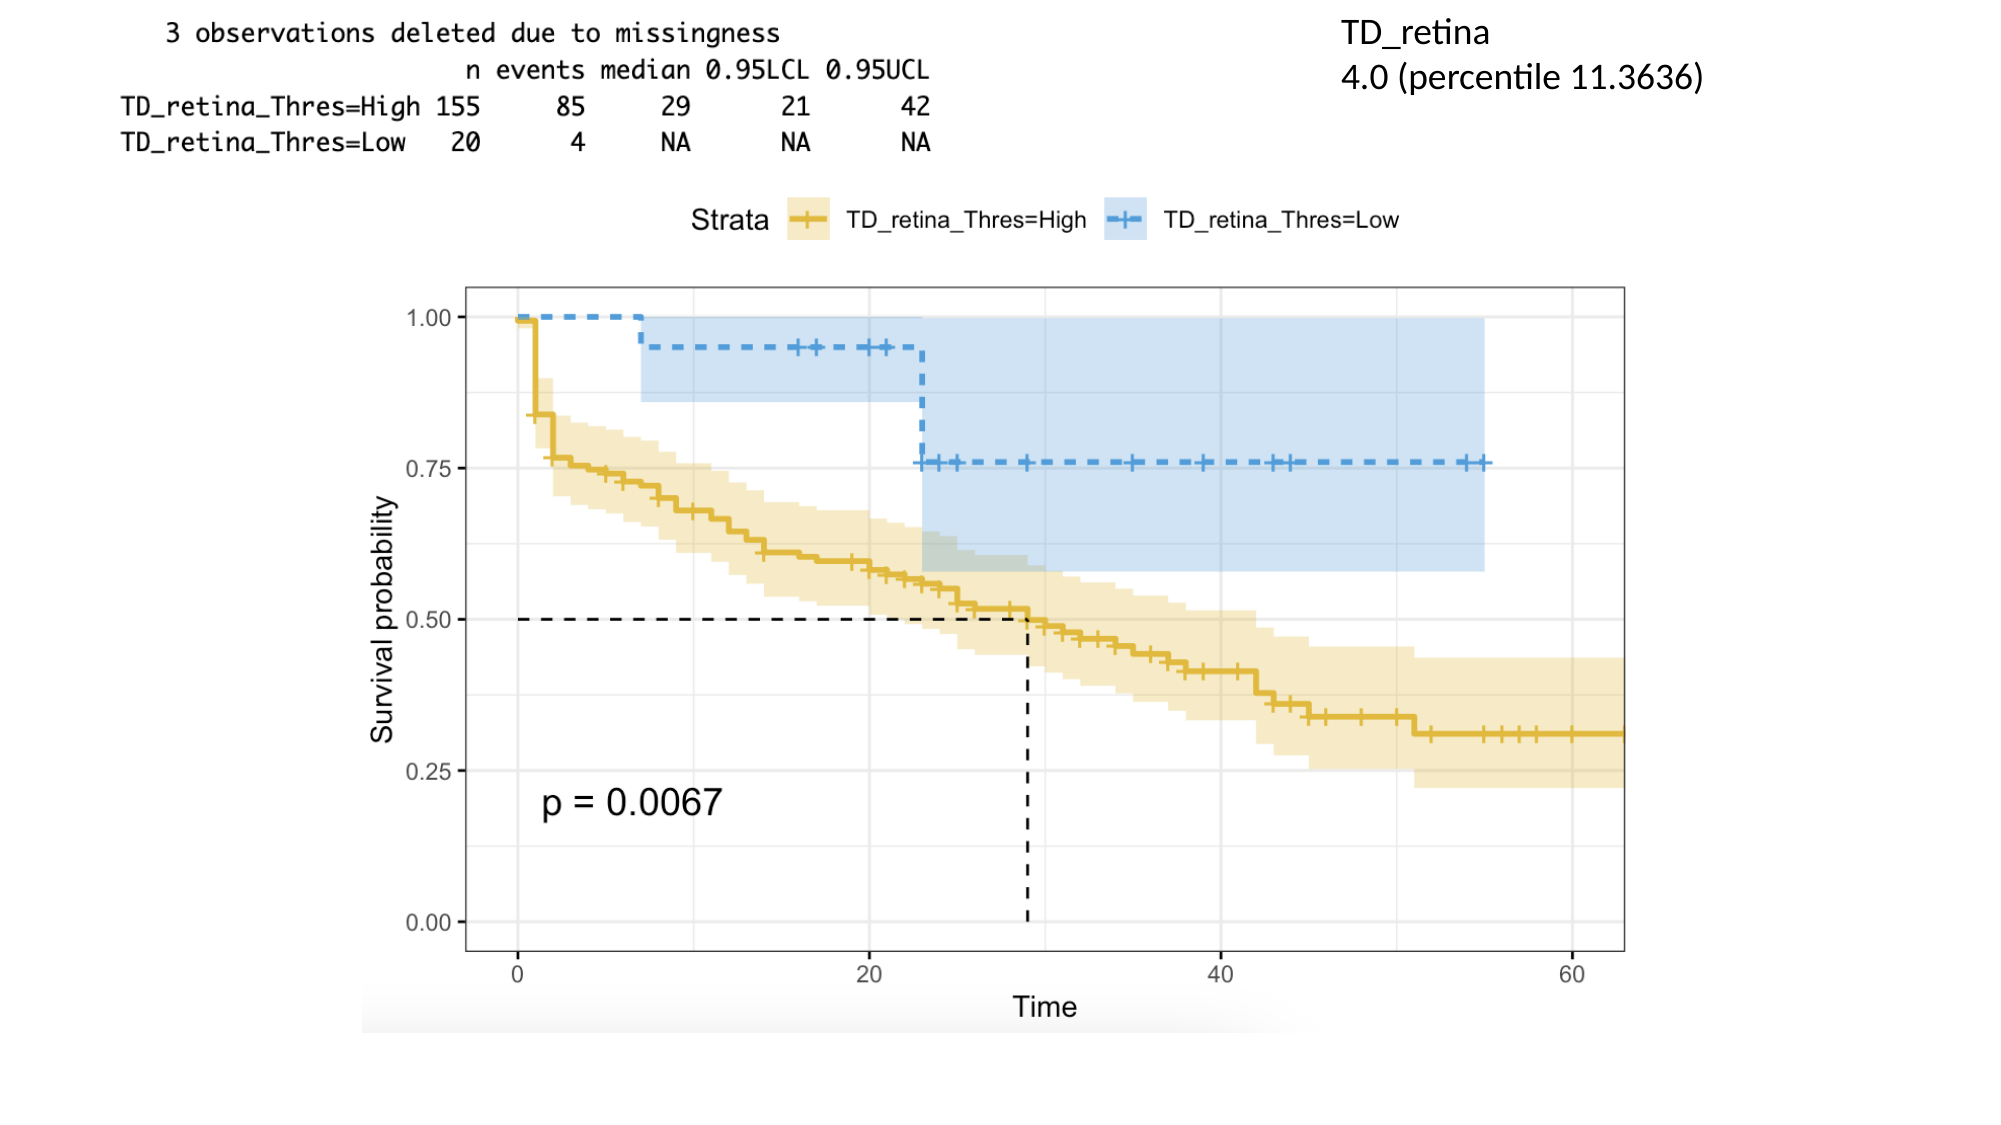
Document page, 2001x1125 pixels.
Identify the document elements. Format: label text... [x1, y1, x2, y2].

text_box TD_retina 4.0 (percentile 11.3636) [1326, 0, 1915, 105]
picture [110, 0, 1638, 1033]
